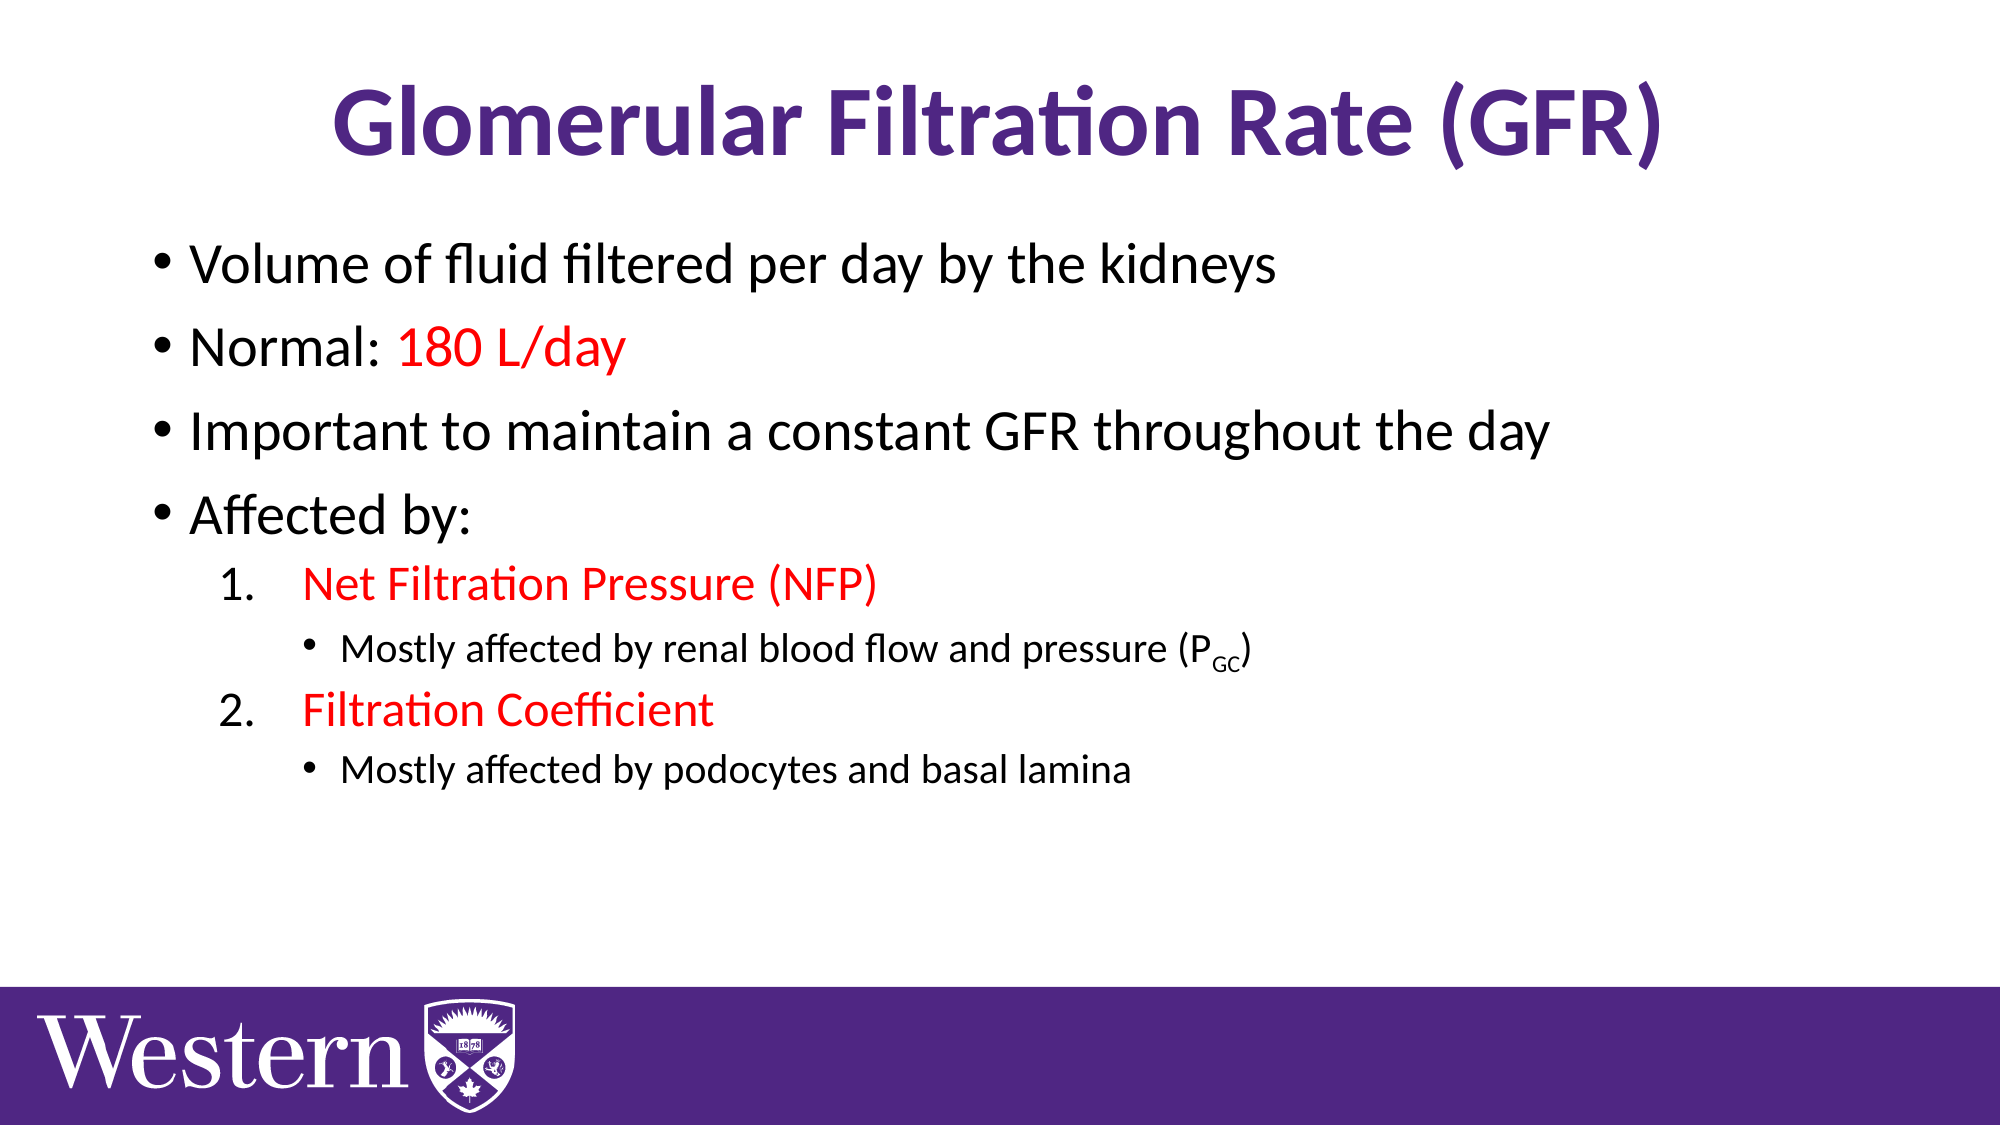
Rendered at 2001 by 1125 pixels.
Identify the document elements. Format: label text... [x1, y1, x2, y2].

list Volume of fluid filtered per day by the kidneys Normal: 180 L/day Important to maintain a constant GFR throughout the day Affected by: Net Filtration Pressure (NFP) Mostly affected by renal blood flow and pressure (PGC) Filtration Coefficient Mostly affected by podocytes and basal lamina [137, 225, 1863, 917]
picture [37, 999, 515, 1113]
title Glomerular Filtration Rate (GFR) [137, 32, 1863, 213]
text_box [0, 986, 2000, 1125]
